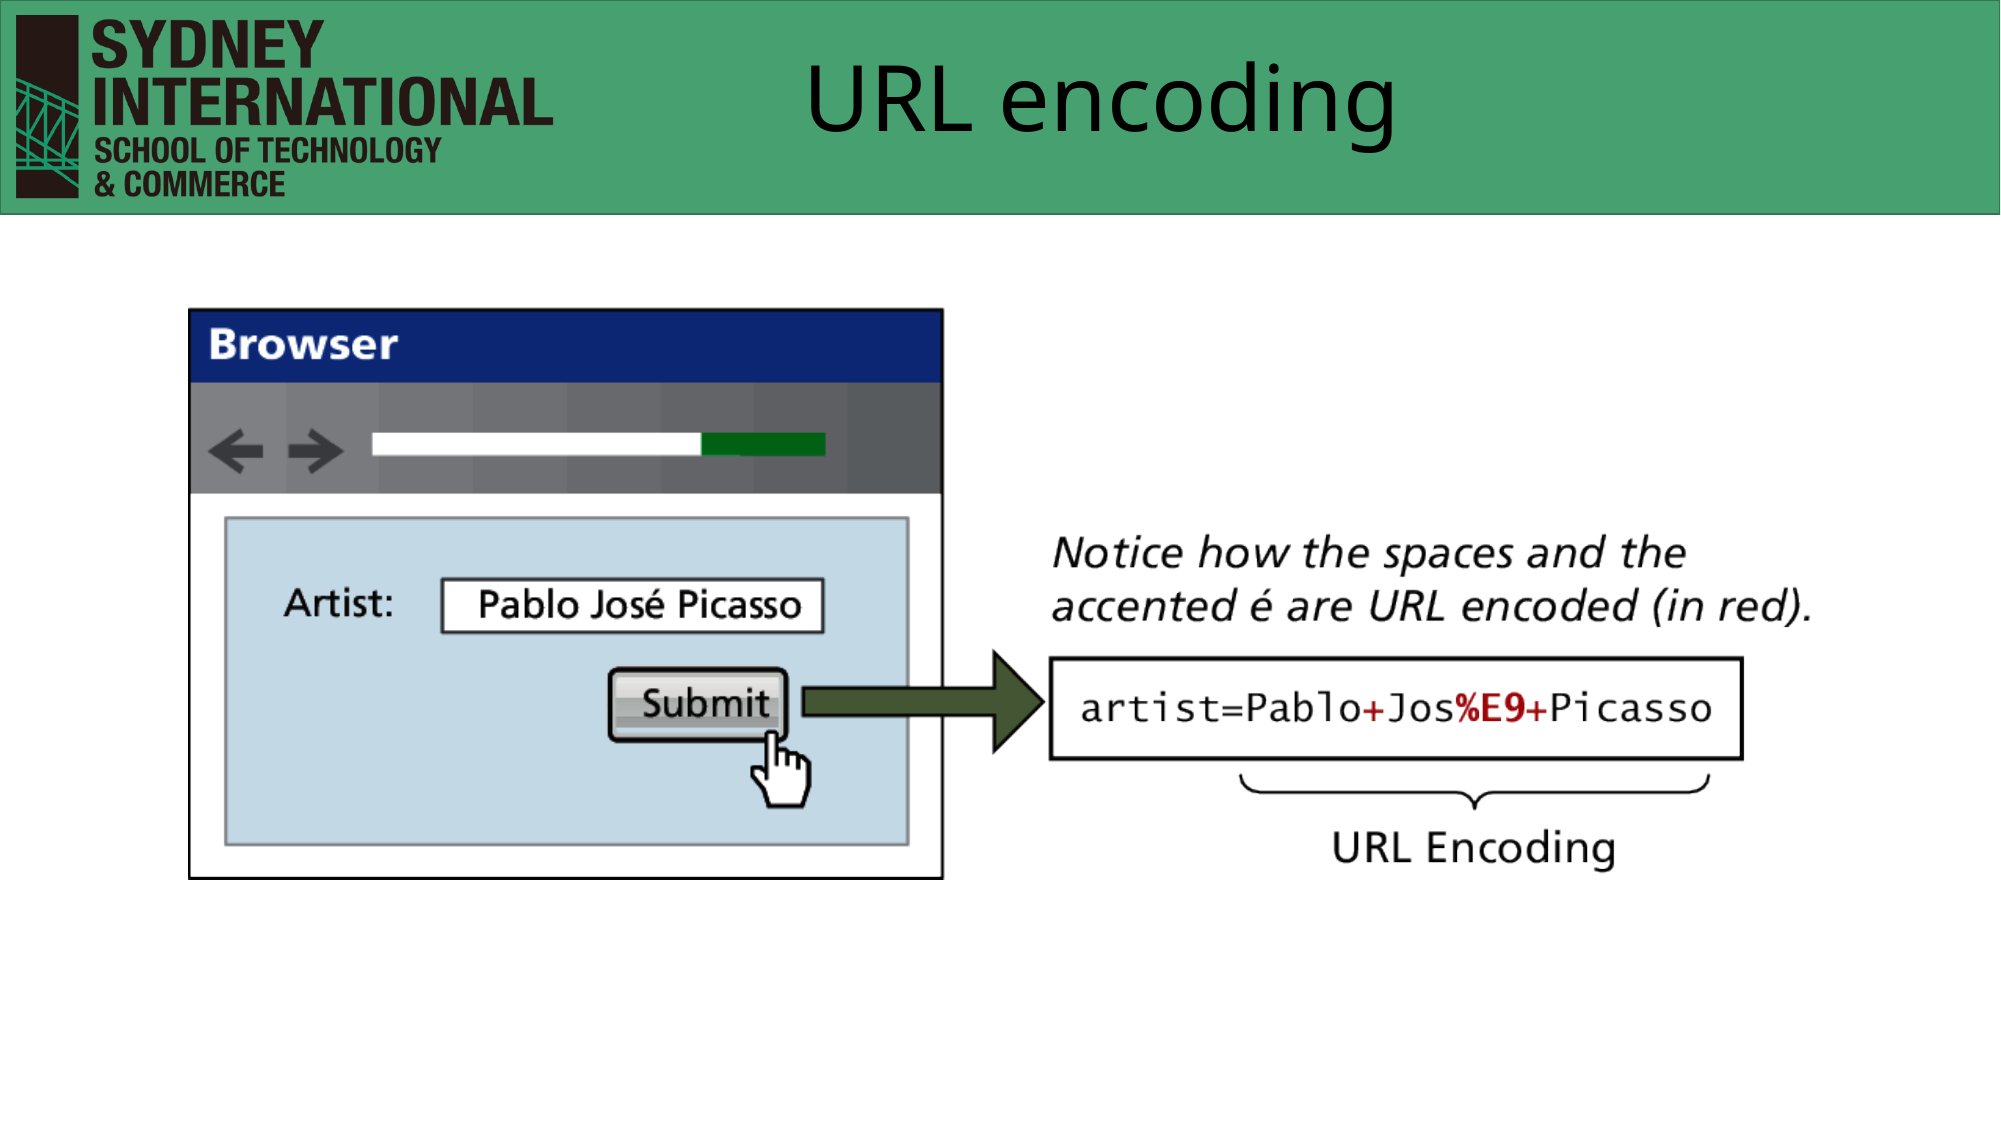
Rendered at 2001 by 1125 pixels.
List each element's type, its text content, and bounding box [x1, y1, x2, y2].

picture [188, 306, 1815, 880]
picture [16, 15, 554, 201]
title URL encoding [788, 17, 2000, 186]
